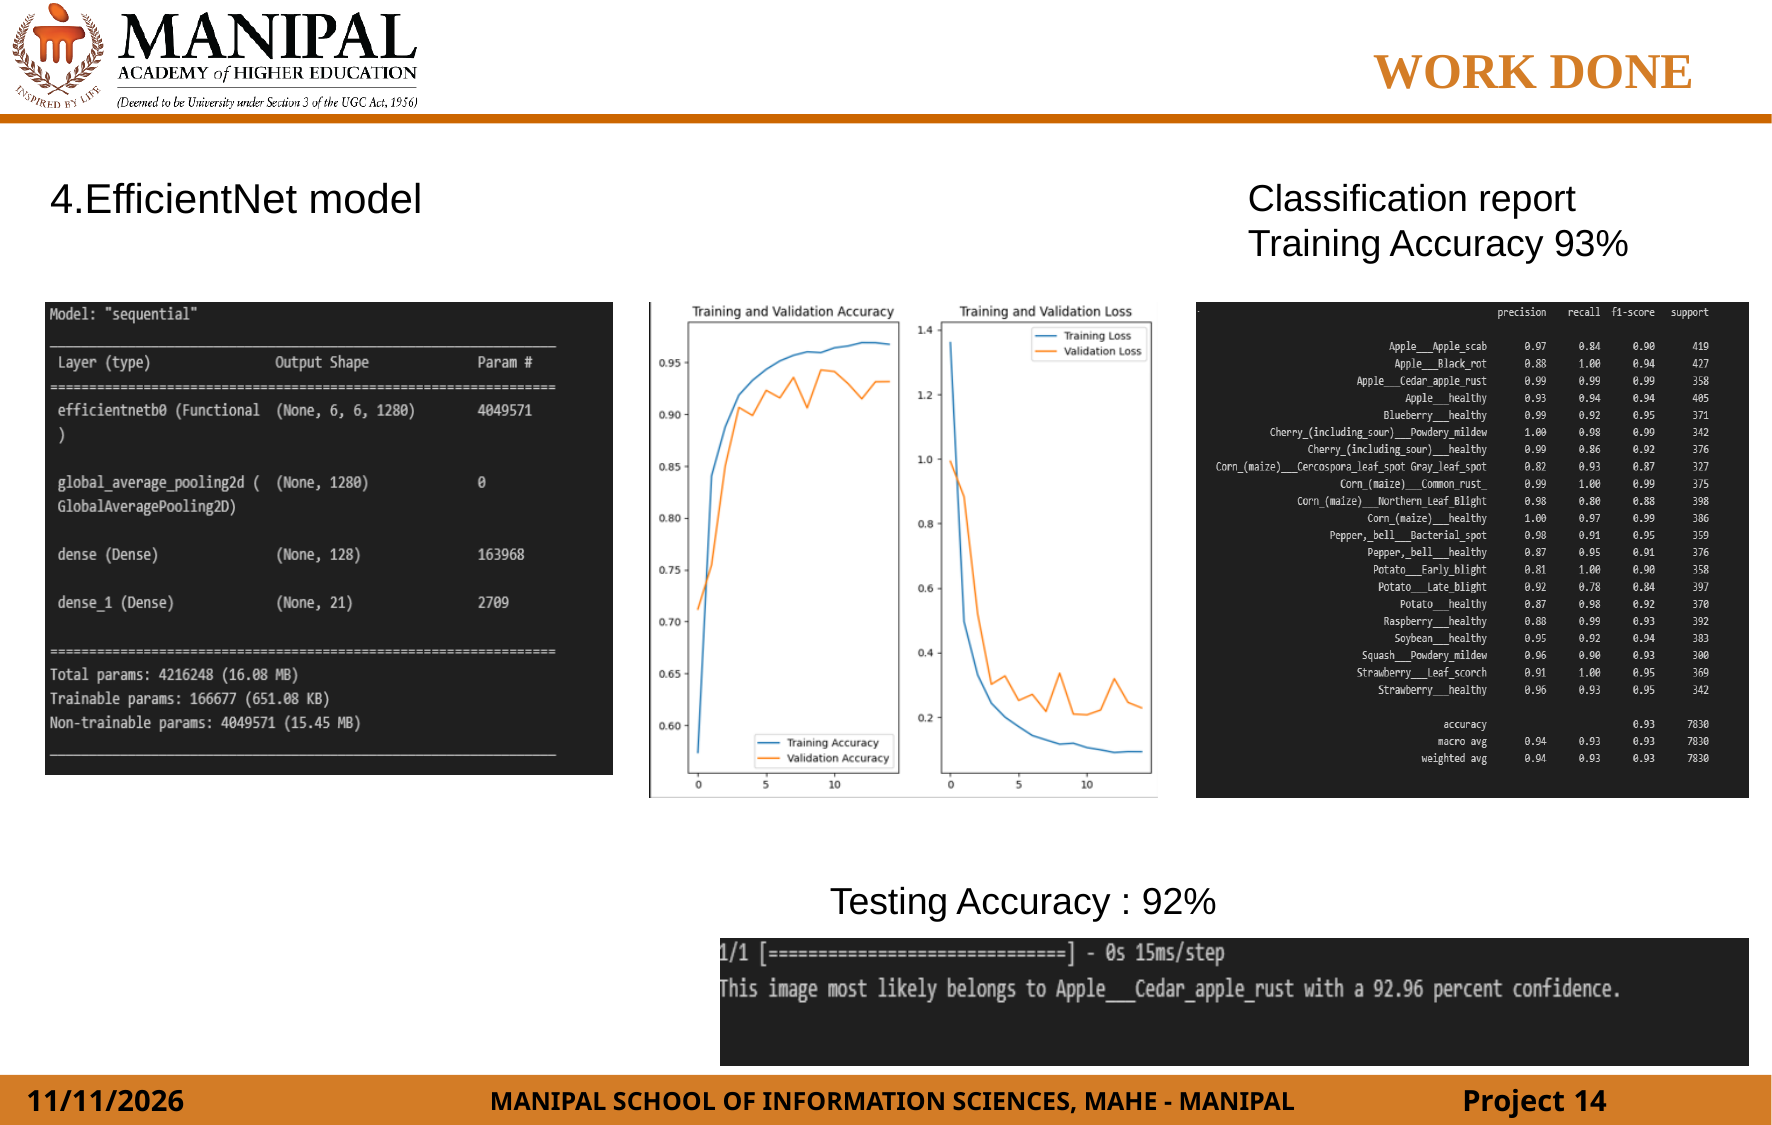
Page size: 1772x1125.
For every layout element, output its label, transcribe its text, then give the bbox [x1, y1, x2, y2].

text_box WORK DONE [1358, 30, 1772, 106]
text_box Classification report Training Accuracy 93% [1233, 166, 1718, 271]
picture [0, 0, 429, 119]
picture [45, 302, 613, 776]
text_box 4.EfficientNet model [35, 164, 1749, 229]
picture [648, 302, 1158, 798]
picture [1196, 302, 1749, 798]
text_box Testing Accuracy : 92% [814, 869, 1359, 930]
picture [720, 938, 1749, 1066]
